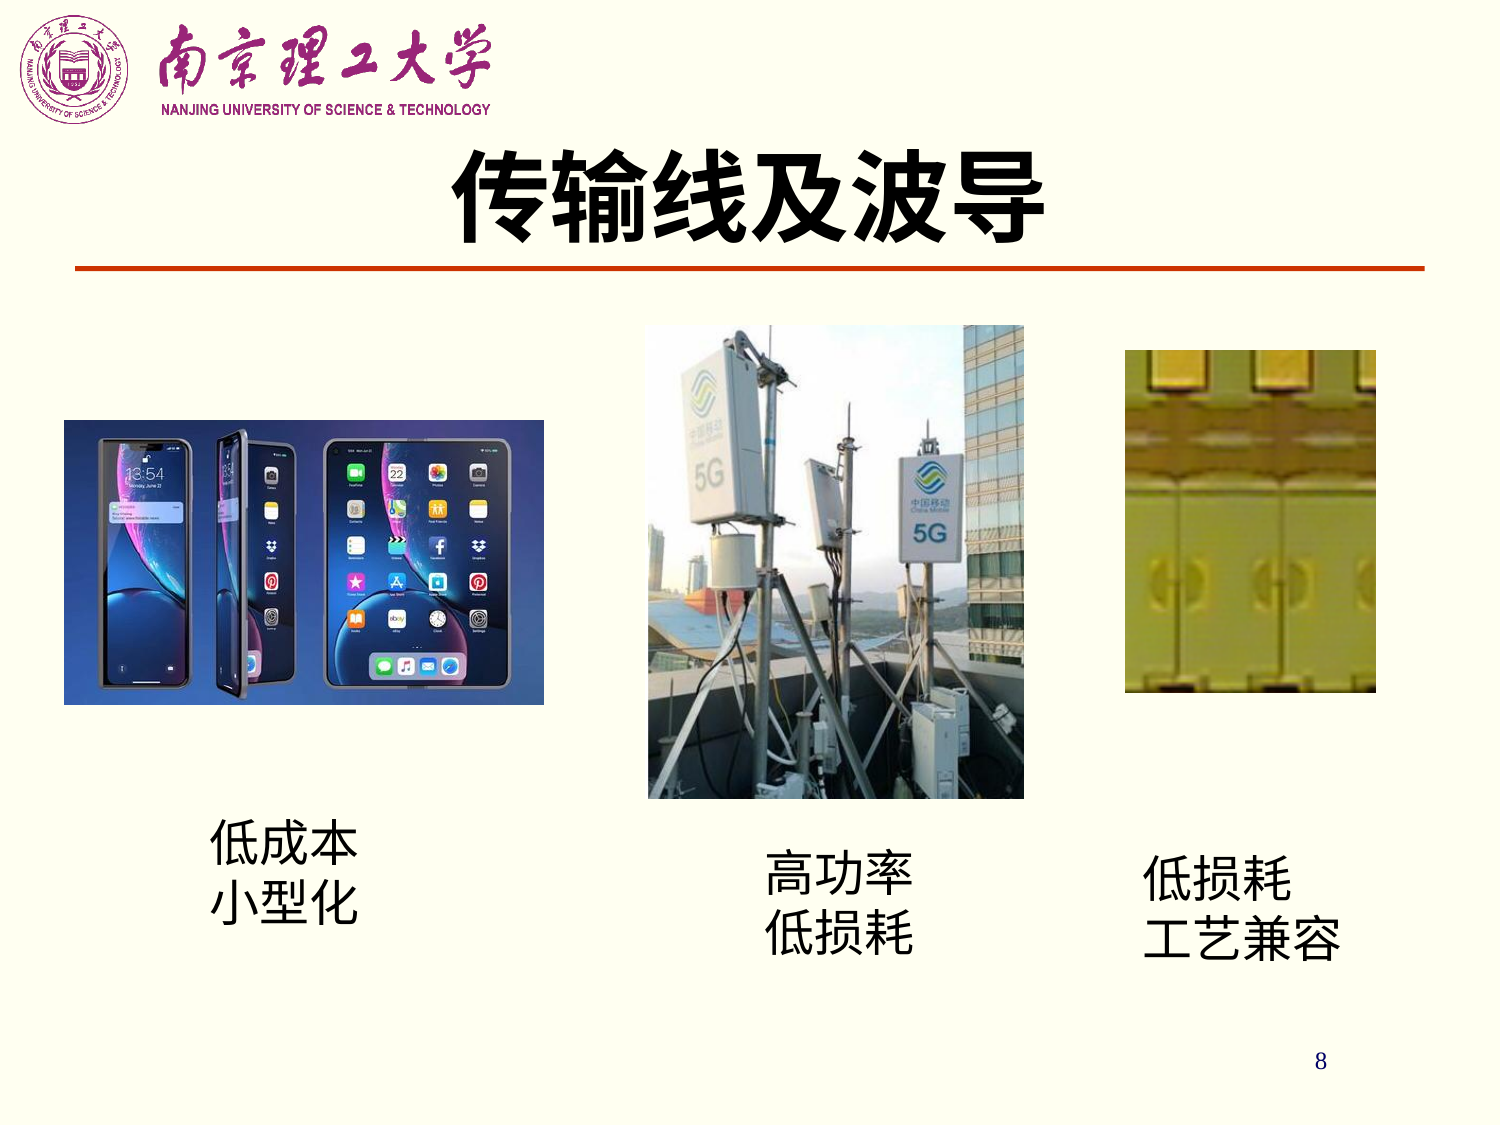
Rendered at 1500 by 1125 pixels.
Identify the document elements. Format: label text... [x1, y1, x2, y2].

text_box 高功率 低损耗 [749, 834, 999, 969]
text_box 低成本 小型化 [194, 803, 443, 939]
picture [1124, 349, 1377, 693]
title 传输线及波导 [143, 125, 1357, 263]
picture [645, 325, 1024, 799]
picture [64, 420, 544, 705]
picture [17, 15, 491, 126]
text_box 低损耗 工艺兼容 [1127, 839, 1376, 975]
